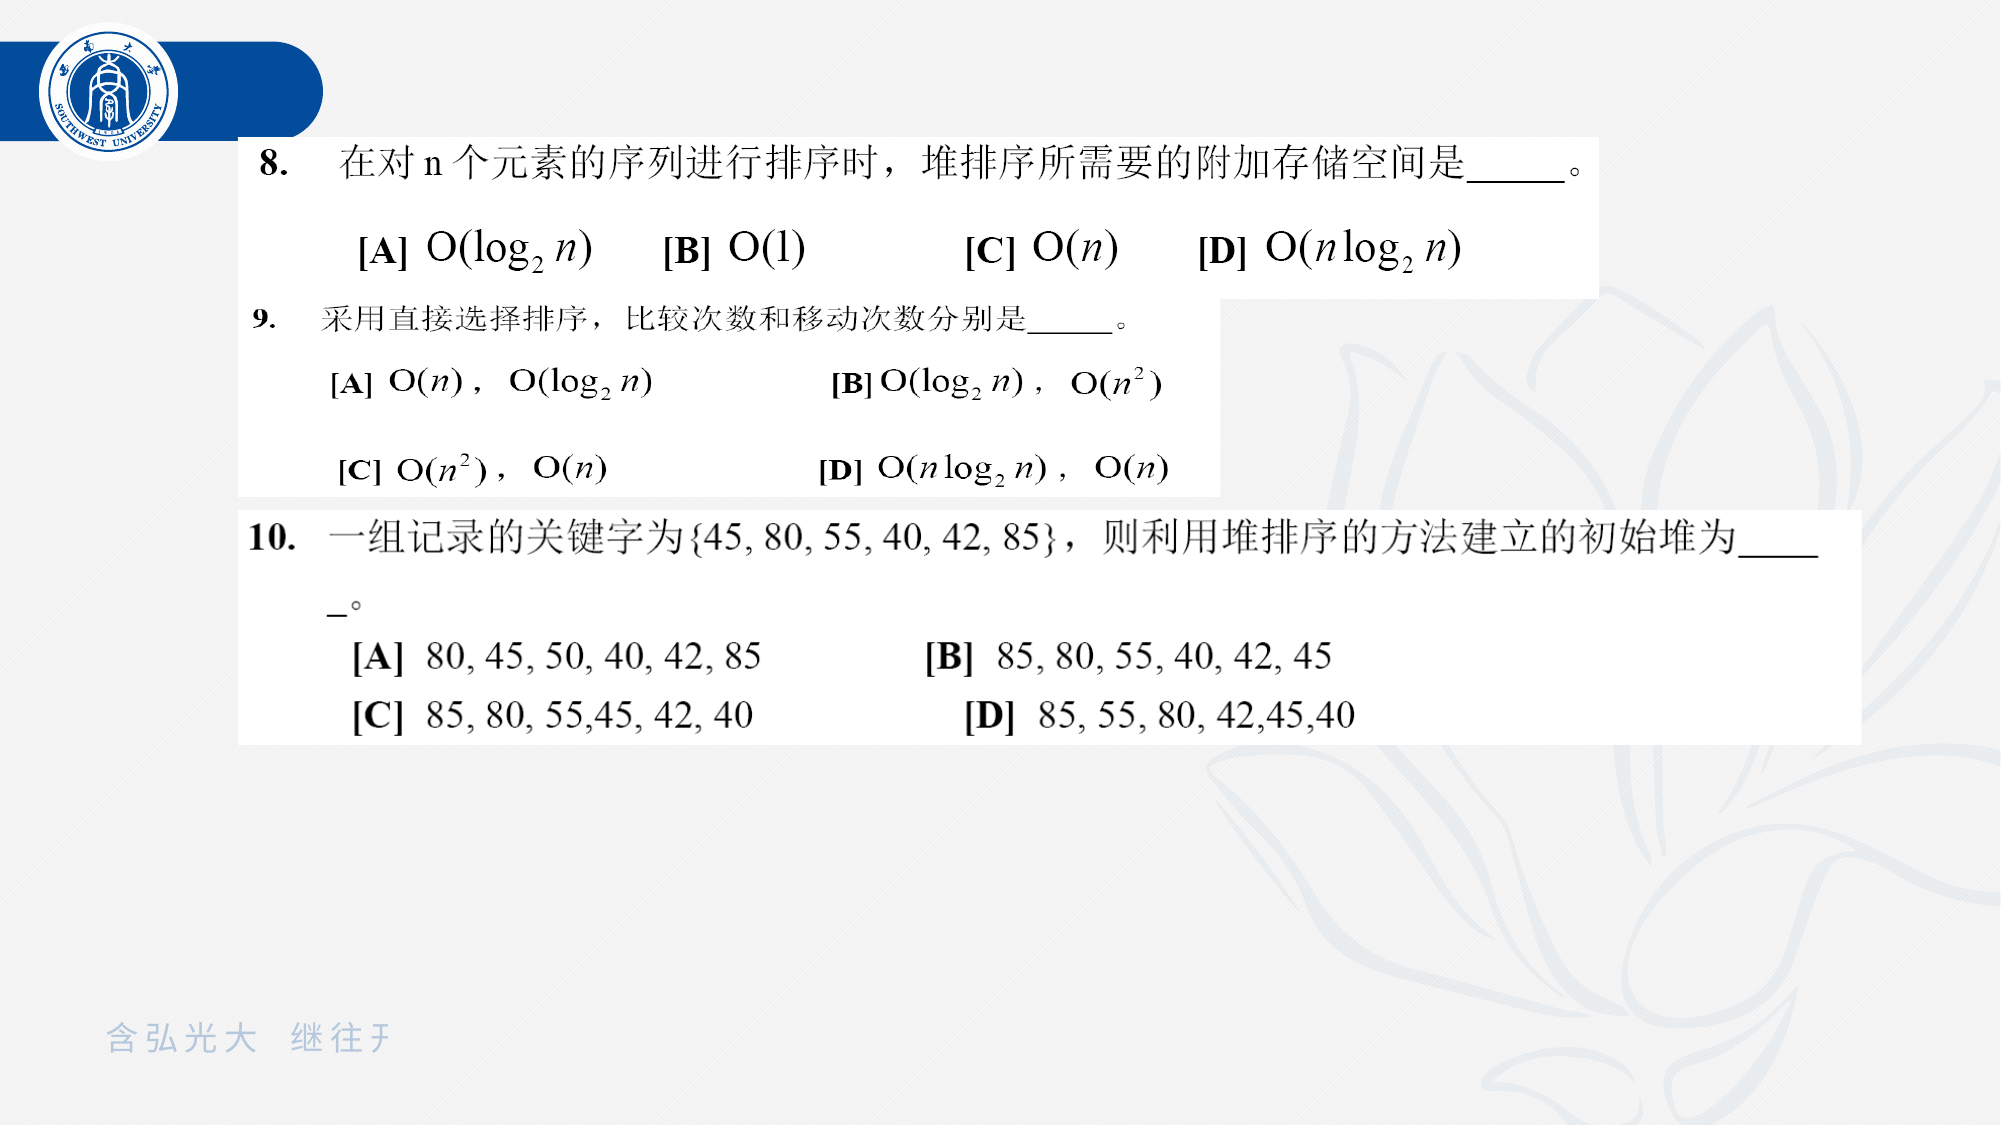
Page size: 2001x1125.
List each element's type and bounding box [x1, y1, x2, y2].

picture [237, 510, 1862, 745]
picture [237, 137, 1600, 497]
